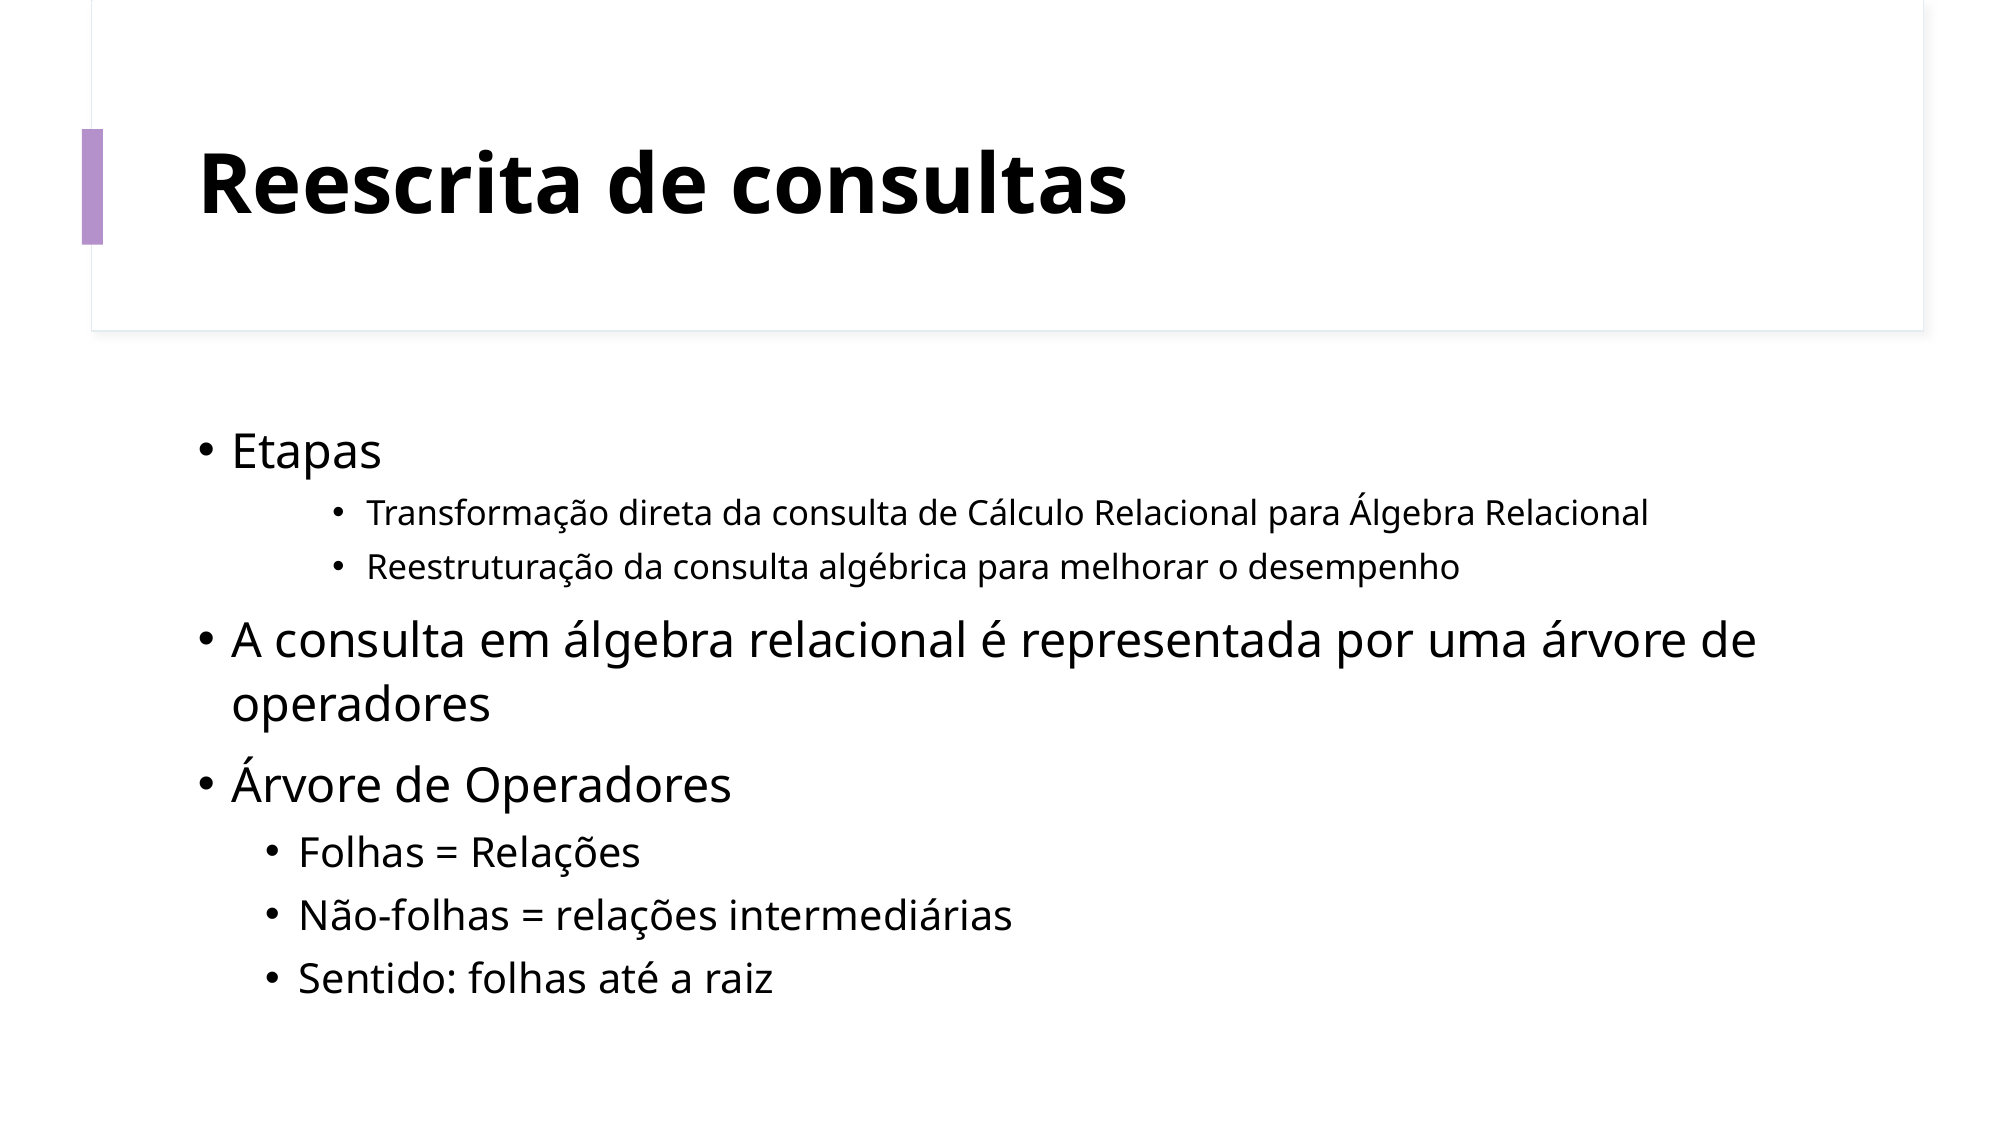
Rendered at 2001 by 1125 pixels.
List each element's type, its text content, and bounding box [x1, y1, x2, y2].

title Reescrita de consultas [183, 90, 1851, 284]
list Etapas Transformação direta da consulta de Cálculo Relacional para Álgebra Relacional Reestruturação da consulta algébrica para melhorar o desempenho A consulta em álgebra relacional é representada por uma árvore de operadores Árvore de Operadores Folhas = Relações Não-folhas = relações intermediárias Sentido: folhas até a raiz [183, 406, 1851, 1013]
